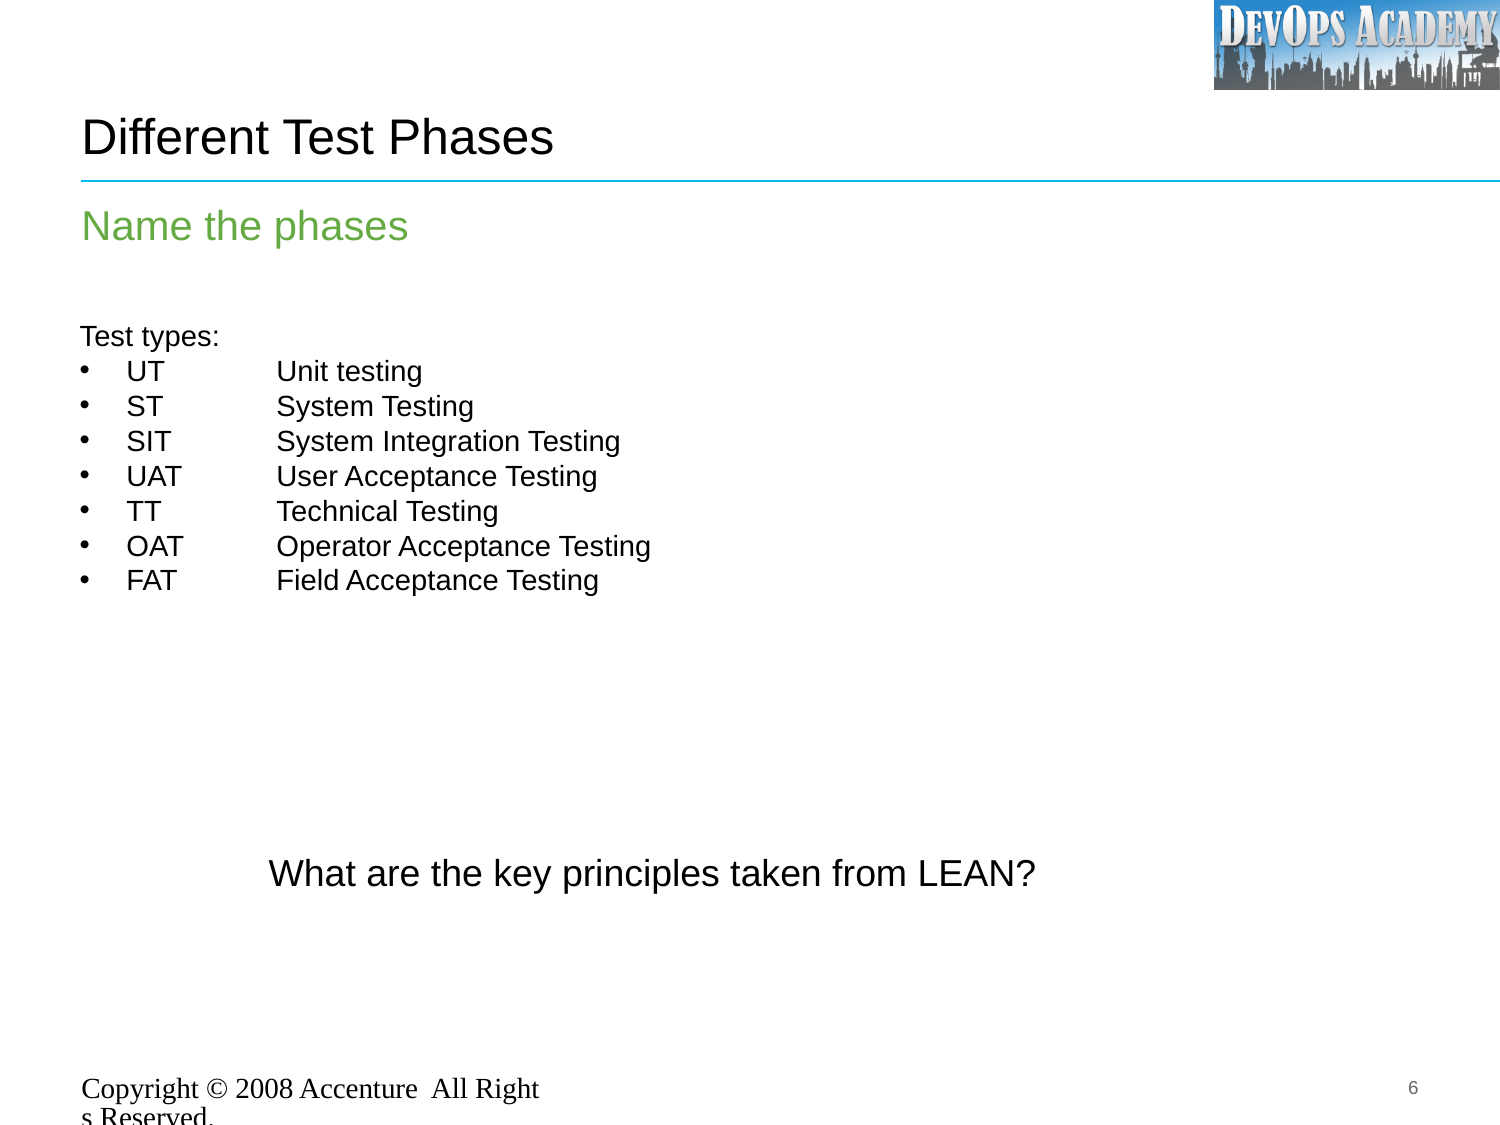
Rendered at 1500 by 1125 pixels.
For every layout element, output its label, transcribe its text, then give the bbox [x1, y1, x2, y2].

slide_number 6 [1335, 1073, 1419, 1100]
picture [1419, 0, 1500, 90]
footer Copyright © 2008 Accenture All Rights Reserved. [81, 1073, 557, 1100]
text_box What are the key principles taken from LEAN? [253, 751, 1081, 902]
text_box Test types: UT Unit testing ST System Testing SIT System Integration Testing UAT User Acceptance Testing TT Technical Testing OAT Operator Acceptance Testing FAT Field Acceptance Testing [64, 274, 1447, 639]
list Name the phases [81, 191, 1419, 257]
title Different Test Phases [81, 0, 1419, 165]
